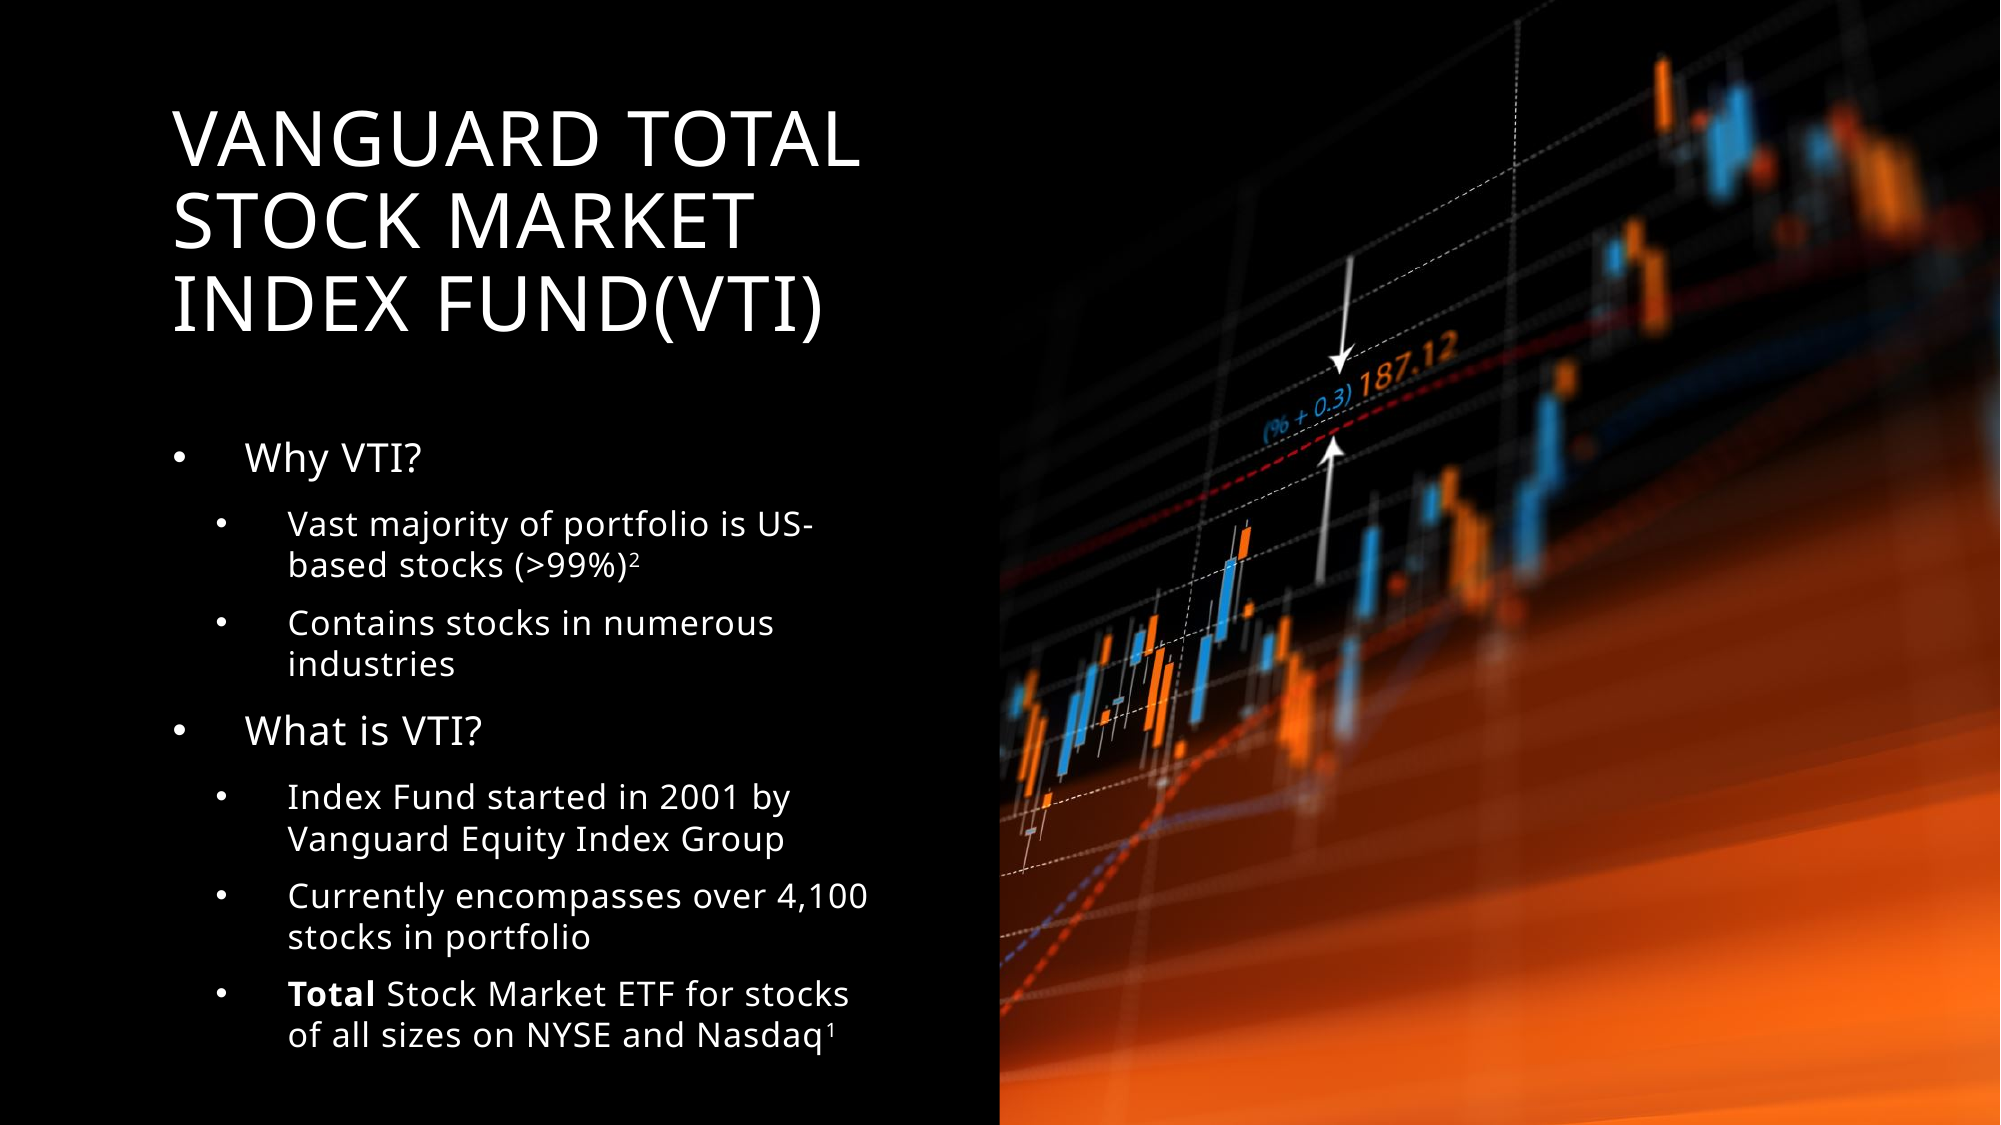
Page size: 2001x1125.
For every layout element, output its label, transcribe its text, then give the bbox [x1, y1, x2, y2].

text_box [0, 0, 999, 1125]
list Why VTI? Vast majority of portfolio is US-based stocks (>99%)2 Contains stocks in numerous industries What is VTI? Index Fund started in 2001 by Vanguard Equity Index Group Currently encompasses over 4,100 stocks in portfolio Total Stock Market ETF for stocks of all sizes on NYSE and Nasdaq1 [157, 424, 896, 1071]
title Vanguard Total Stock Market Index Fund(VTI) [157, 52, 896, 396]
picture [999, 0, 2000, 1125]
